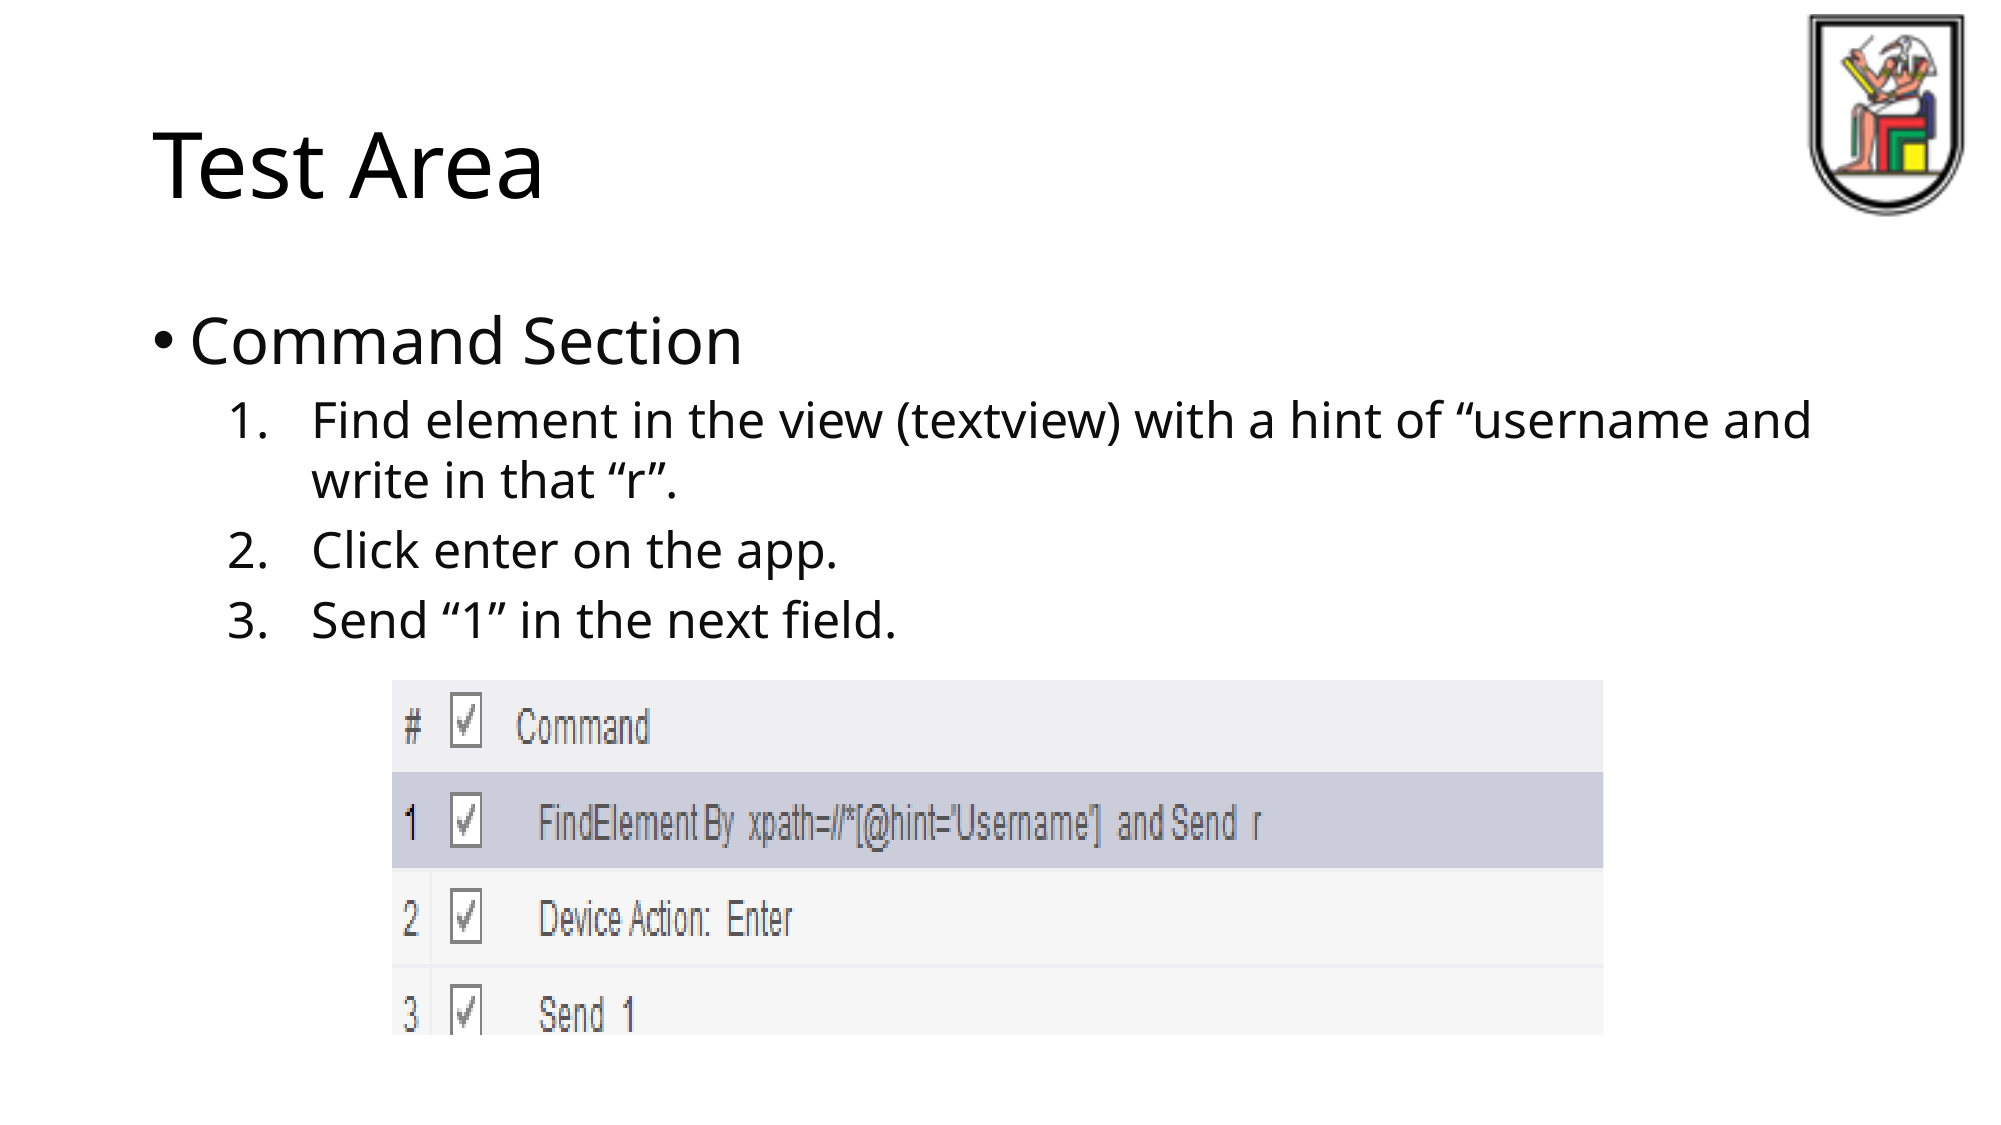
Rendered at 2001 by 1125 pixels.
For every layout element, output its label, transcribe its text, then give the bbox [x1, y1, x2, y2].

picture [392, 680, 1604, 1035]
picture [1800, 14, 1973, 240]
list Command Section Find element in the view (textview) with a hint of “username and write in that “r”. Click enter on the app. Send “1” in the next field. [137, 277, 1863, 1125]
title Test Area [137, 59, 1863, 277]
